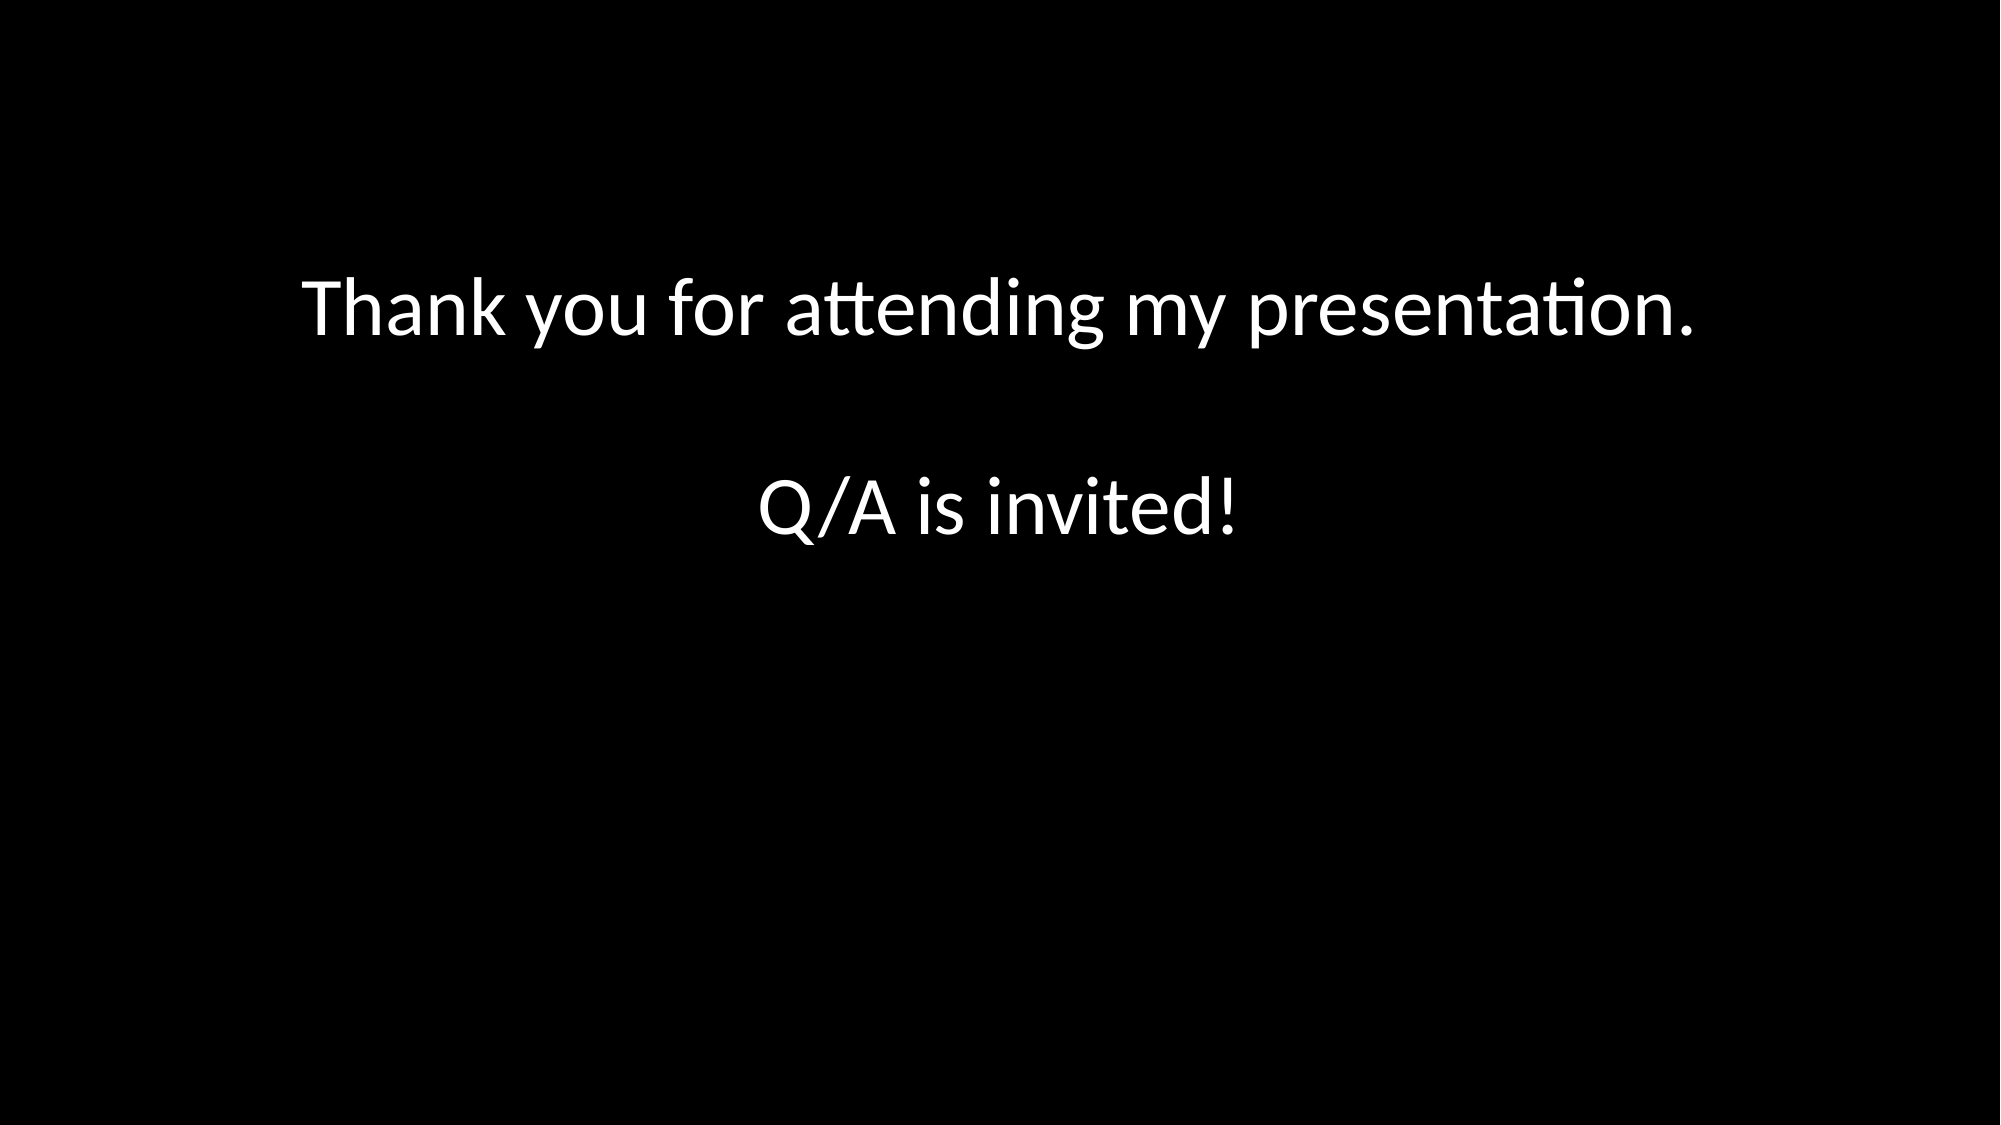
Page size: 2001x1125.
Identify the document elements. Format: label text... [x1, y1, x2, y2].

text_box Thank you for attending my presentation. Q/A is invited! [273, 244, 1727, 560]
